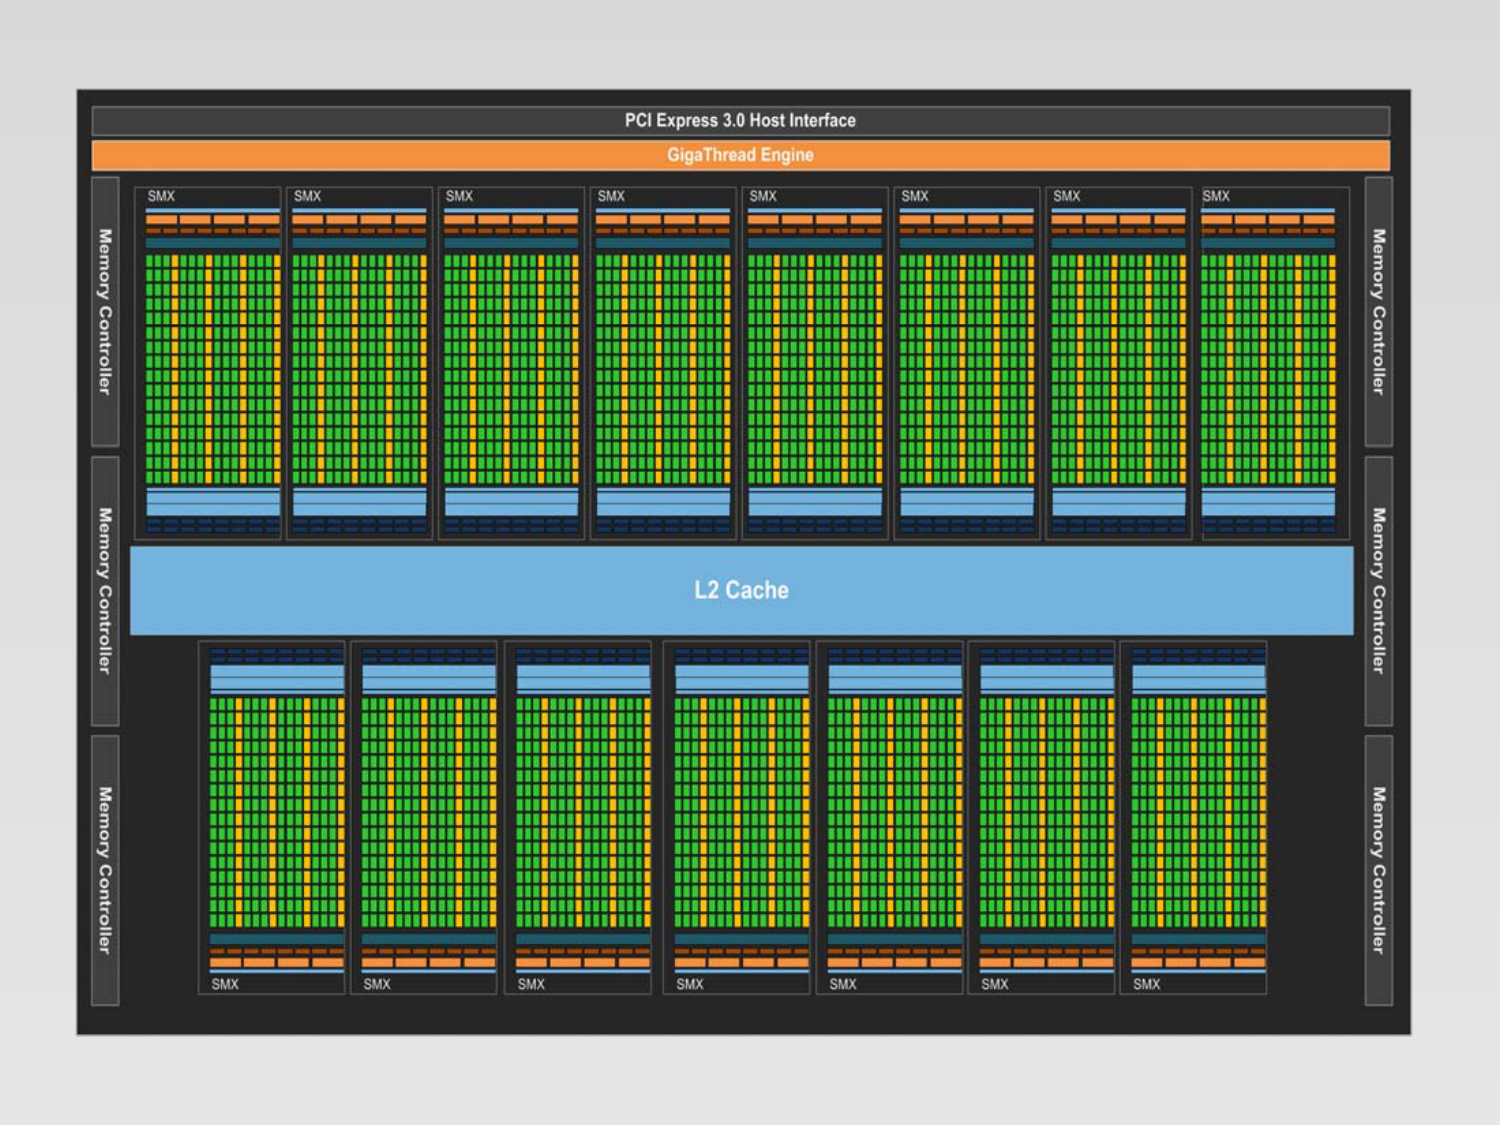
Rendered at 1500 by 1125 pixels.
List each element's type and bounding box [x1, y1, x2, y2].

list [74, 87, 1413, 1037]
